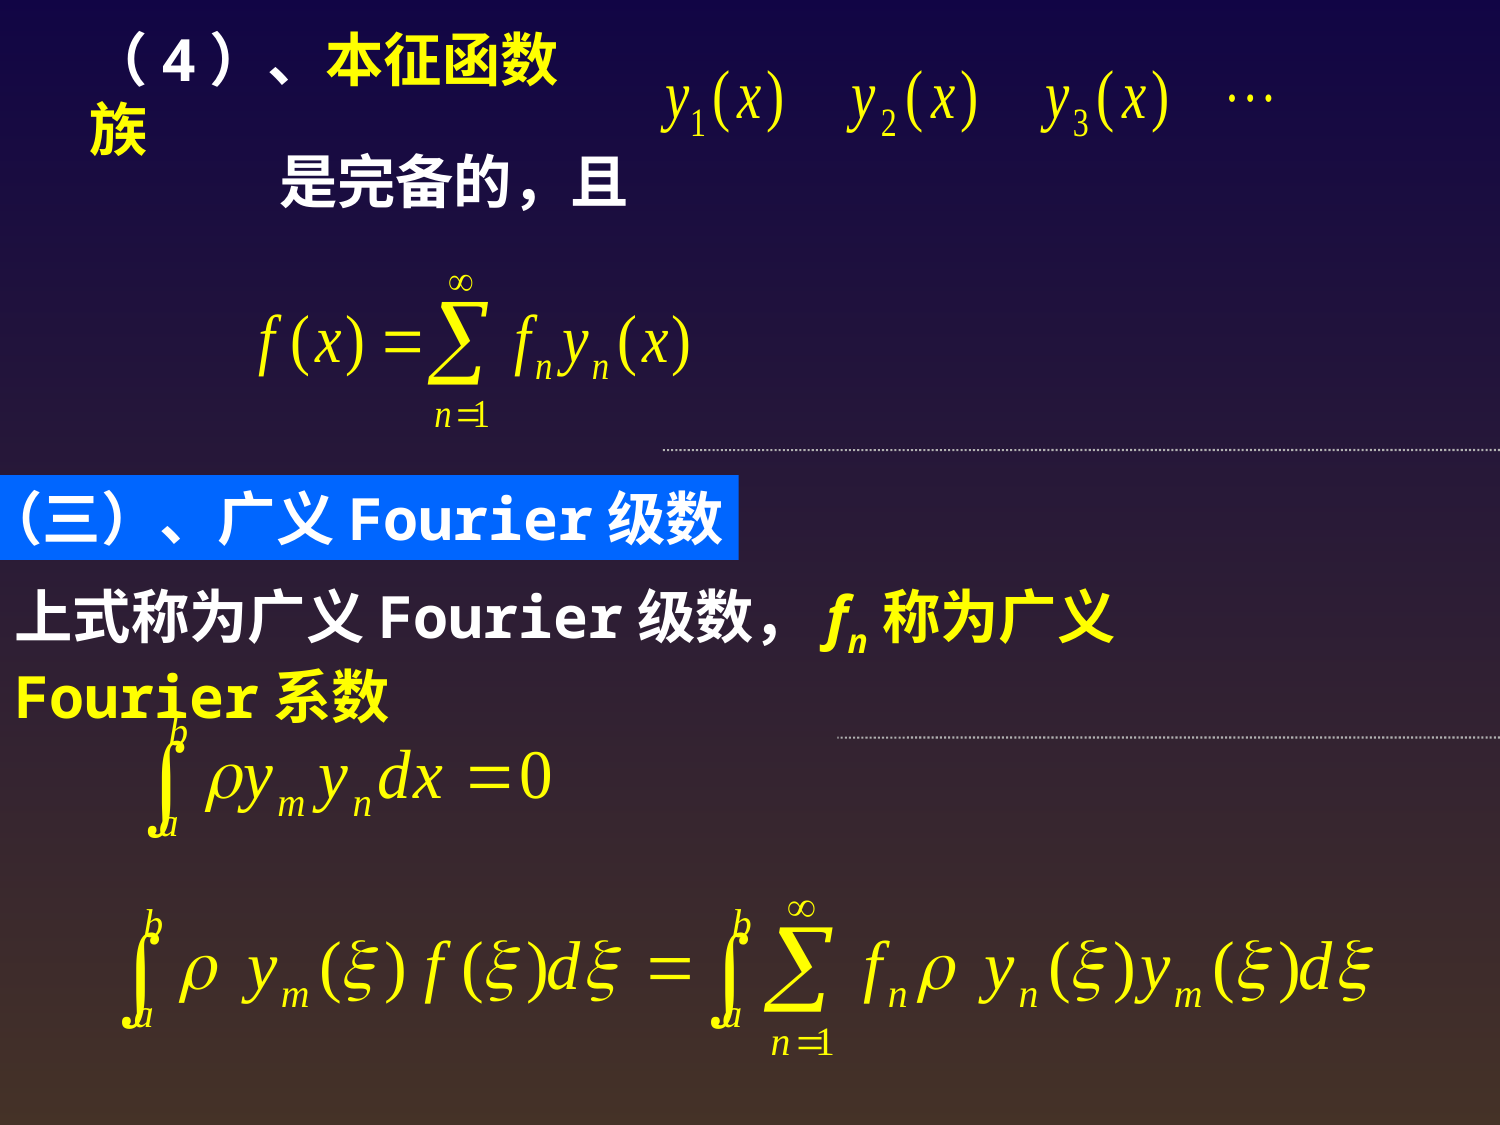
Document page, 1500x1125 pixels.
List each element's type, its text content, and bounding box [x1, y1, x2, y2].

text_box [237, 249, 701, 439]
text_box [649, 49, 1288, 150]
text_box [124, 699, 562, 848]
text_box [99, 874, 1385, 1067]
text_box 上式称为广义Fourier级数，fn称为广义Fourier系数 [0, 572, 1388, 738]
text_box （三）、广义Fourier级数 [0, 475, 739, 560]
text_box 是完备的，且 [264, 137, 644, 223]
text_box （4）、本征函数族 [75, 15, 625, 170]
